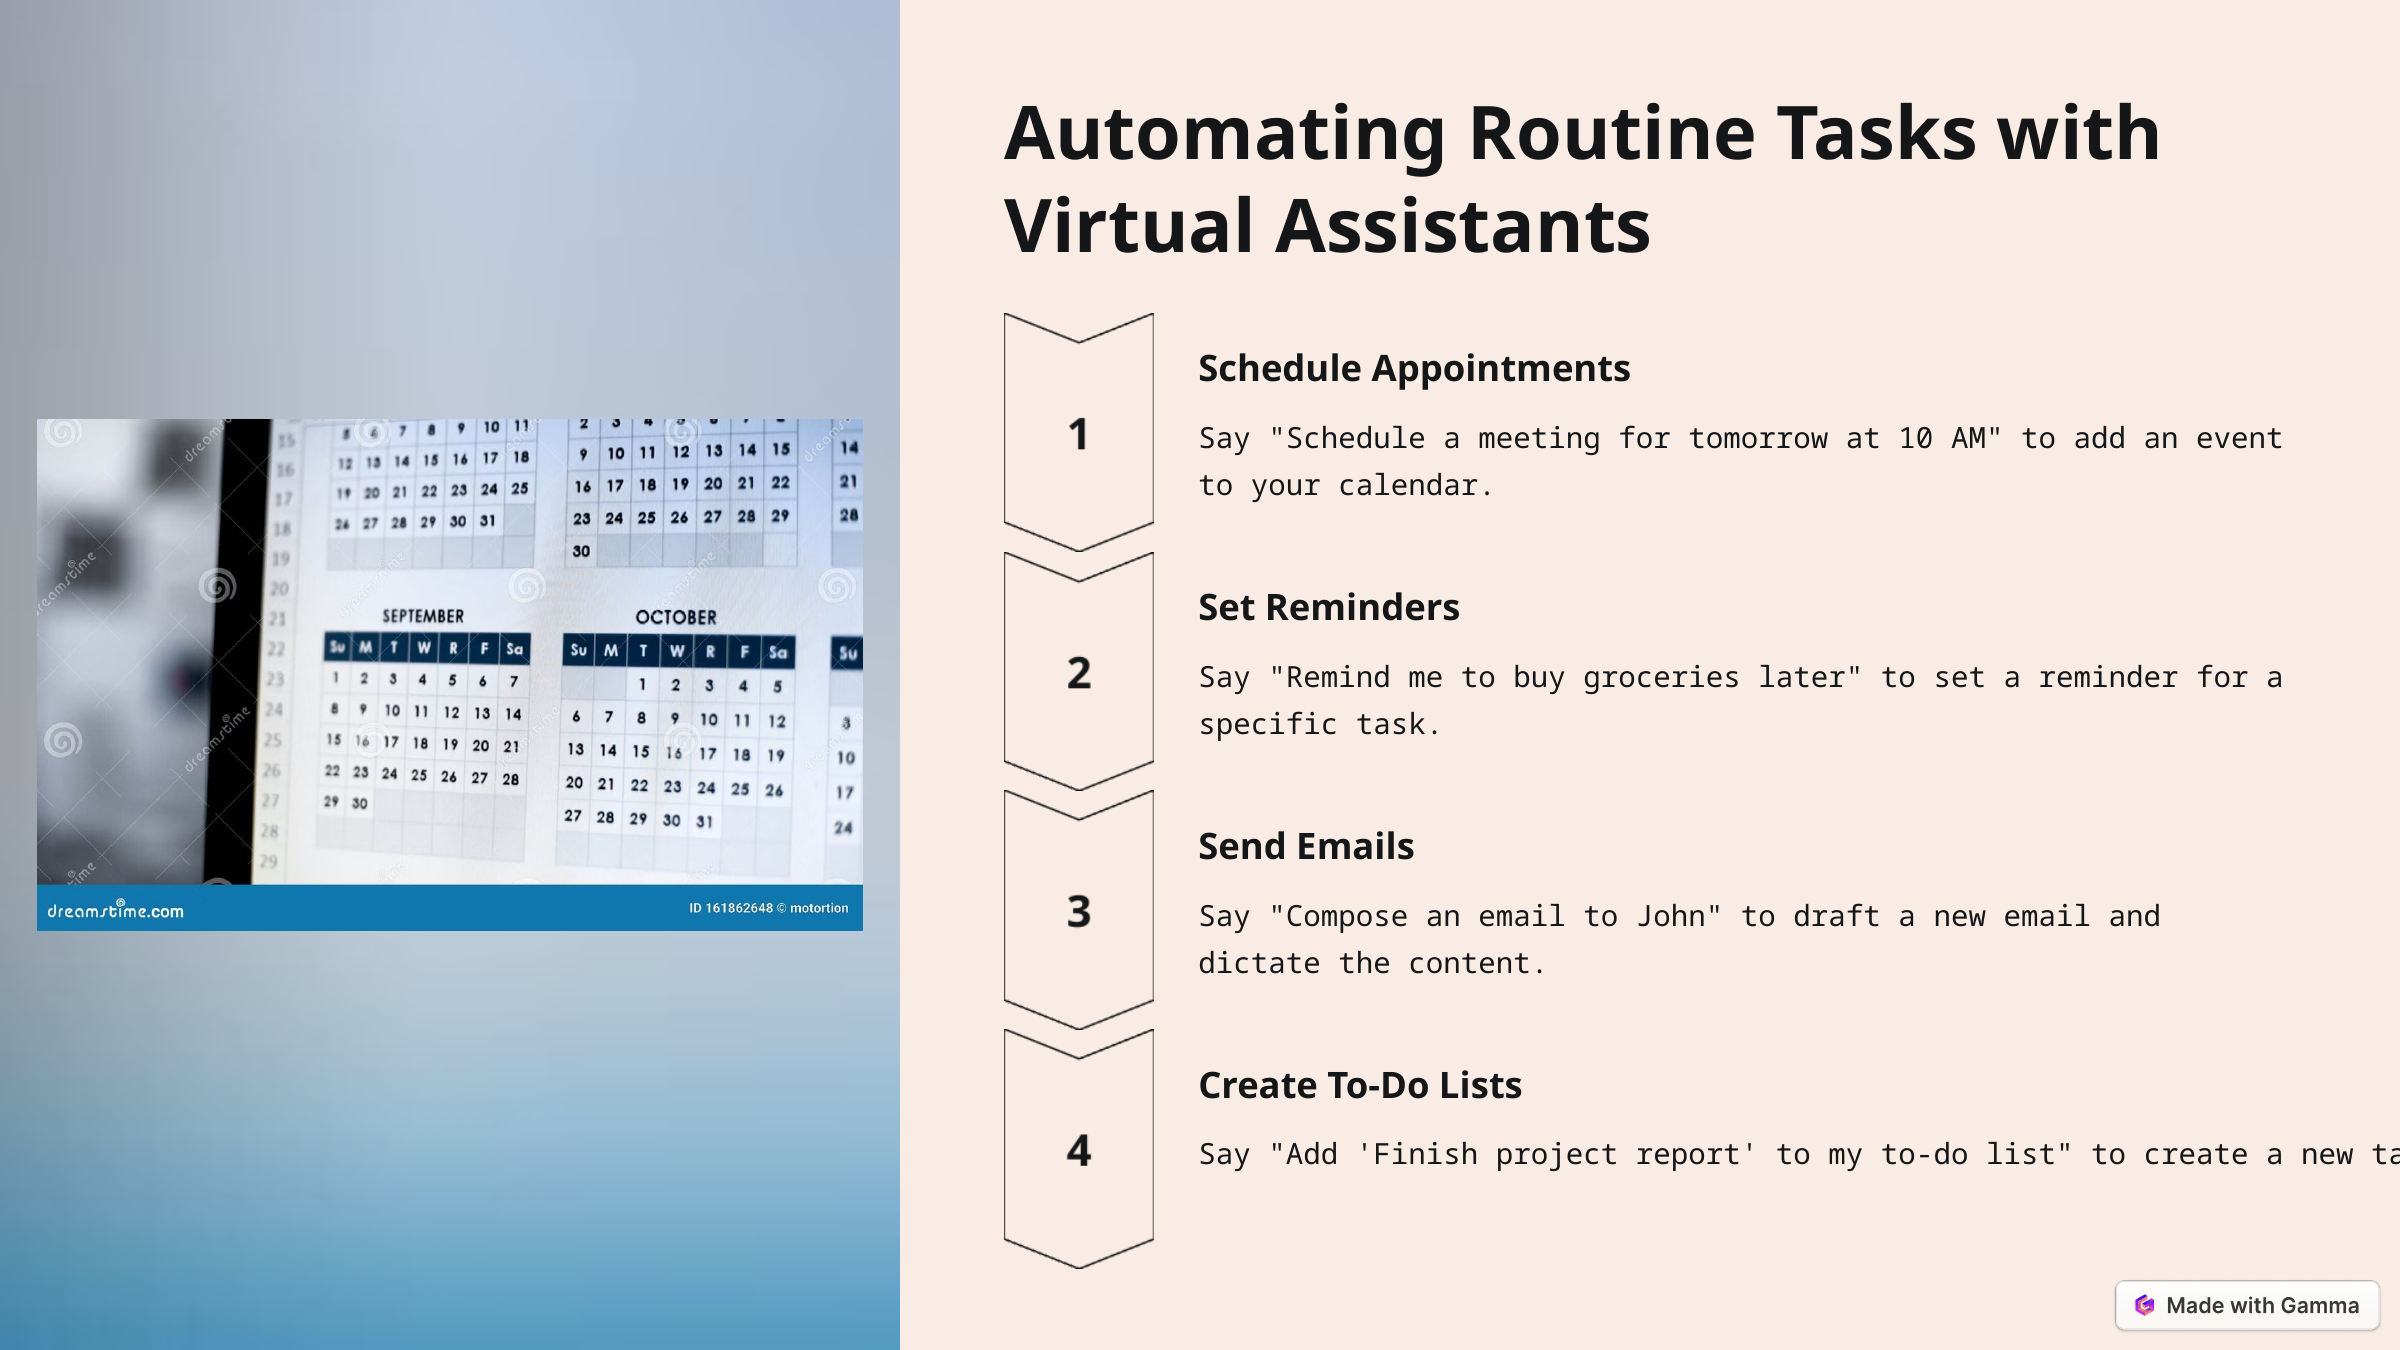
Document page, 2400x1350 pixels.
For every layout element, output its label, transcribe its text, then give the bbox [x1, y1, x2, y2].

text_box Schedule Appointments [1198, 343, 1688, 390]
picture [2106, 1271, 2389, 1339]
picture [1004, 313, 1154, 1269]
text_box Say "Schedule a meeting for tomorrow at 10 AM" to add an event to your calendar. [1198, 407, 2296, 504]
text_box Say "Compose an email to John" to draft a new email and dictate the content. [1198, 885, 2296, 981]
text_box Set Reminders [1198, 581, 1572, 629]
text_box Automating Routine Tasks with Virtual Assistants [1004, 82, 2296, 269]
text_box Create To-Do Lists [1198, 1059, 1572, 1107]
text_box Say "Add 'Finish project report' to my to-do list" to create a new task. [1198, 1123, 2296, 1172]
text_box Send Emails [1198, 820, 1572, 868]
text_box Say "Remind me to buy groceries later" to set a reminder for a specific task. [1198, 646, 2296, 742]
picture [0, 0, 900, 1350]
